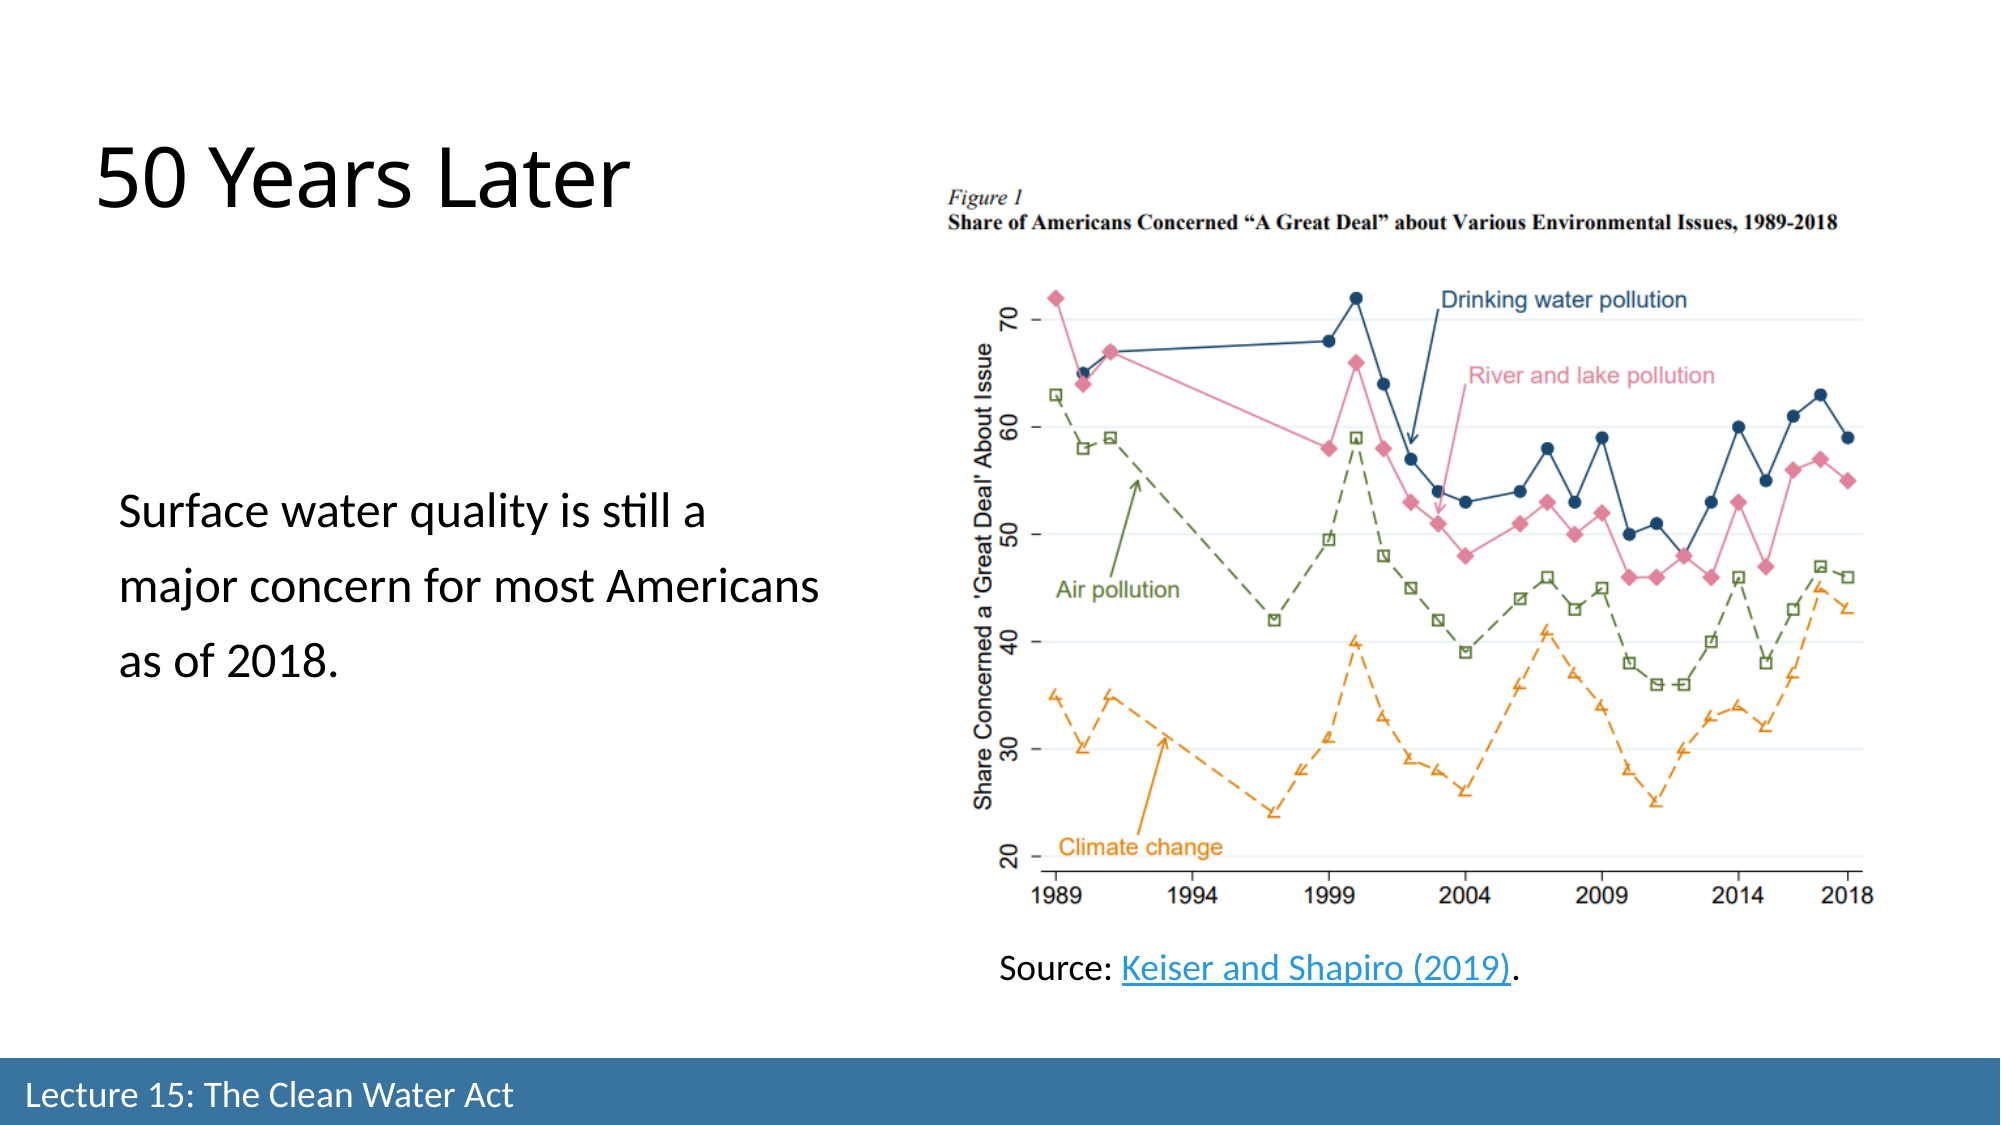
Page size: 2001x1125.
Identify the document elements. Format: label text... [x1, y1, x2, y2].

text_box 50 Years Later [57, 104, 670, 232]
picture [929, 168, 1897, 927]
text_box Surface water quality is still a major concern for most Americans as of 2018. [103, 455, 836, 1125]
text_box Source: Keiser and Shapiro (2019). [984, 924, 1980, 996]
